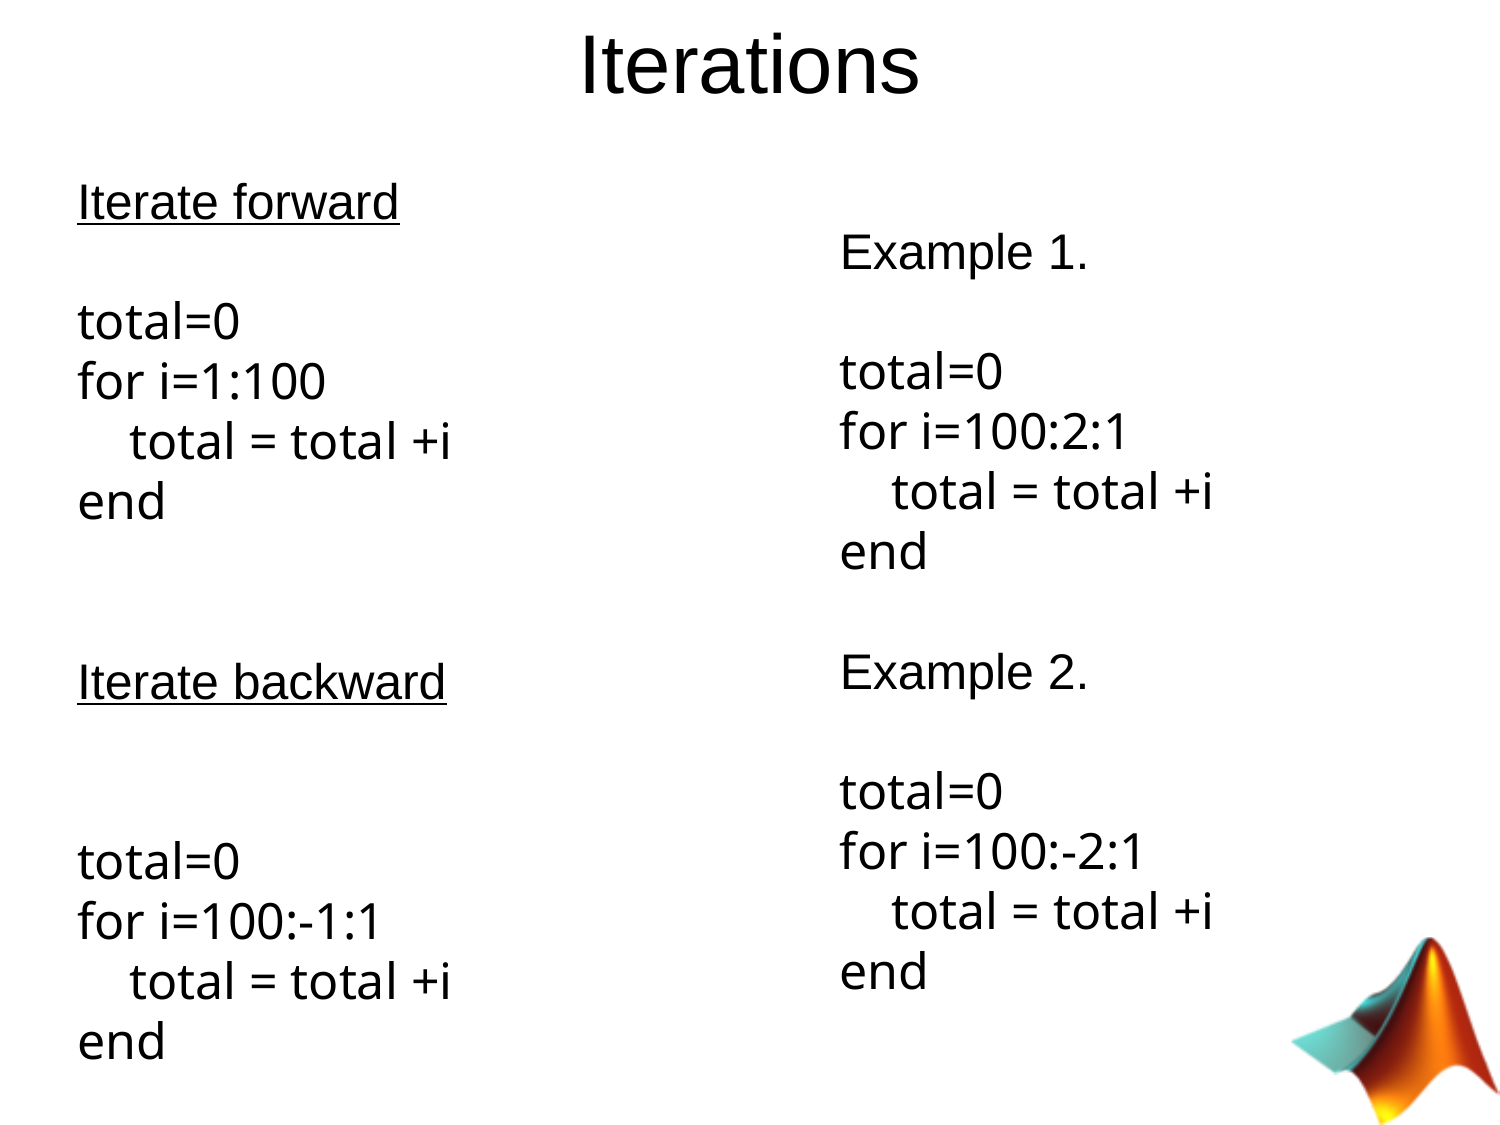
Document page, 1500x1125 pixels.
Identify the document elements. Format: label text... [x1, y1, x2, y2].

picture [1291, 937, 1500, 1125]
text_box Example 1. total=0 for i=100:2:1 total = total +i end Example 2. total=0 for i=100:-2:1 total = total +i end [824, 212, 1425, 1008]
title Iterations [0, 0, 1500, 123]
text_box Iterate forward total=0 for i=1:100 total = total +i end Iterate backward total=0 for i=100:-1:1 total = total +i end [62, 162, 813, 1078]
